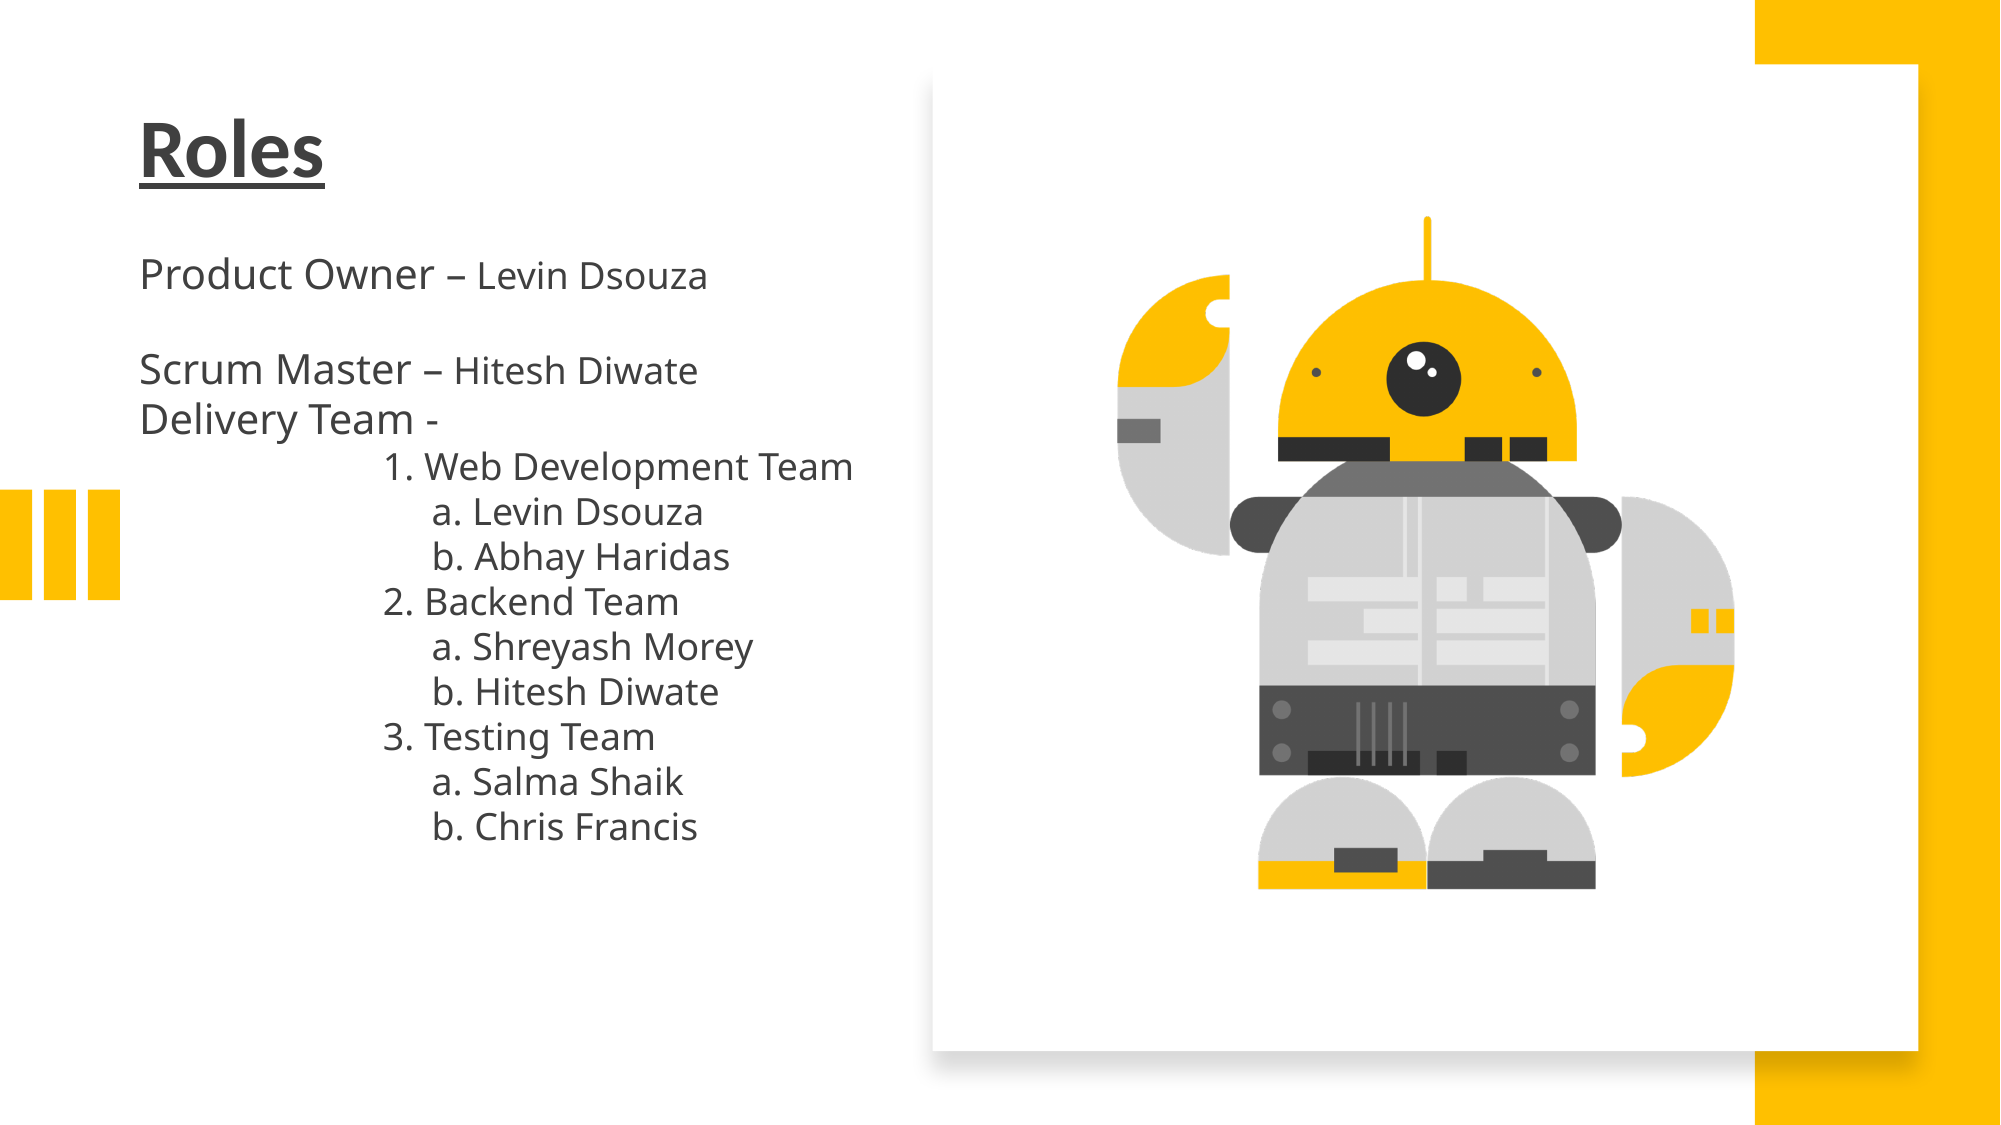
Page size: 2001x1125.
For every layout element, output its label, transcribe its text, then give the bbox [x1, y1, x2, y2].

text_box [932, 63, 1919, 1052]
text_box [1754, 0, 2000, 1125]
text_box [0, 489, 120, 601]
picture [977, 106, 1874, 1003]
text_box [0, 0, 1754, 1125]
text_box Roles Product Owner – Levin Dsouza Scrum Master – Hitesh Diwate Delivery Team - 1. Web Development Team a. Levin Dsouza b. Abhay Haridas 2. Backend Team a. Shreyash Morey b. Hitesh Diwate 3. Testing Team a. Salma Shaik b. Chris Francis [124, 98, 908, 1083]
